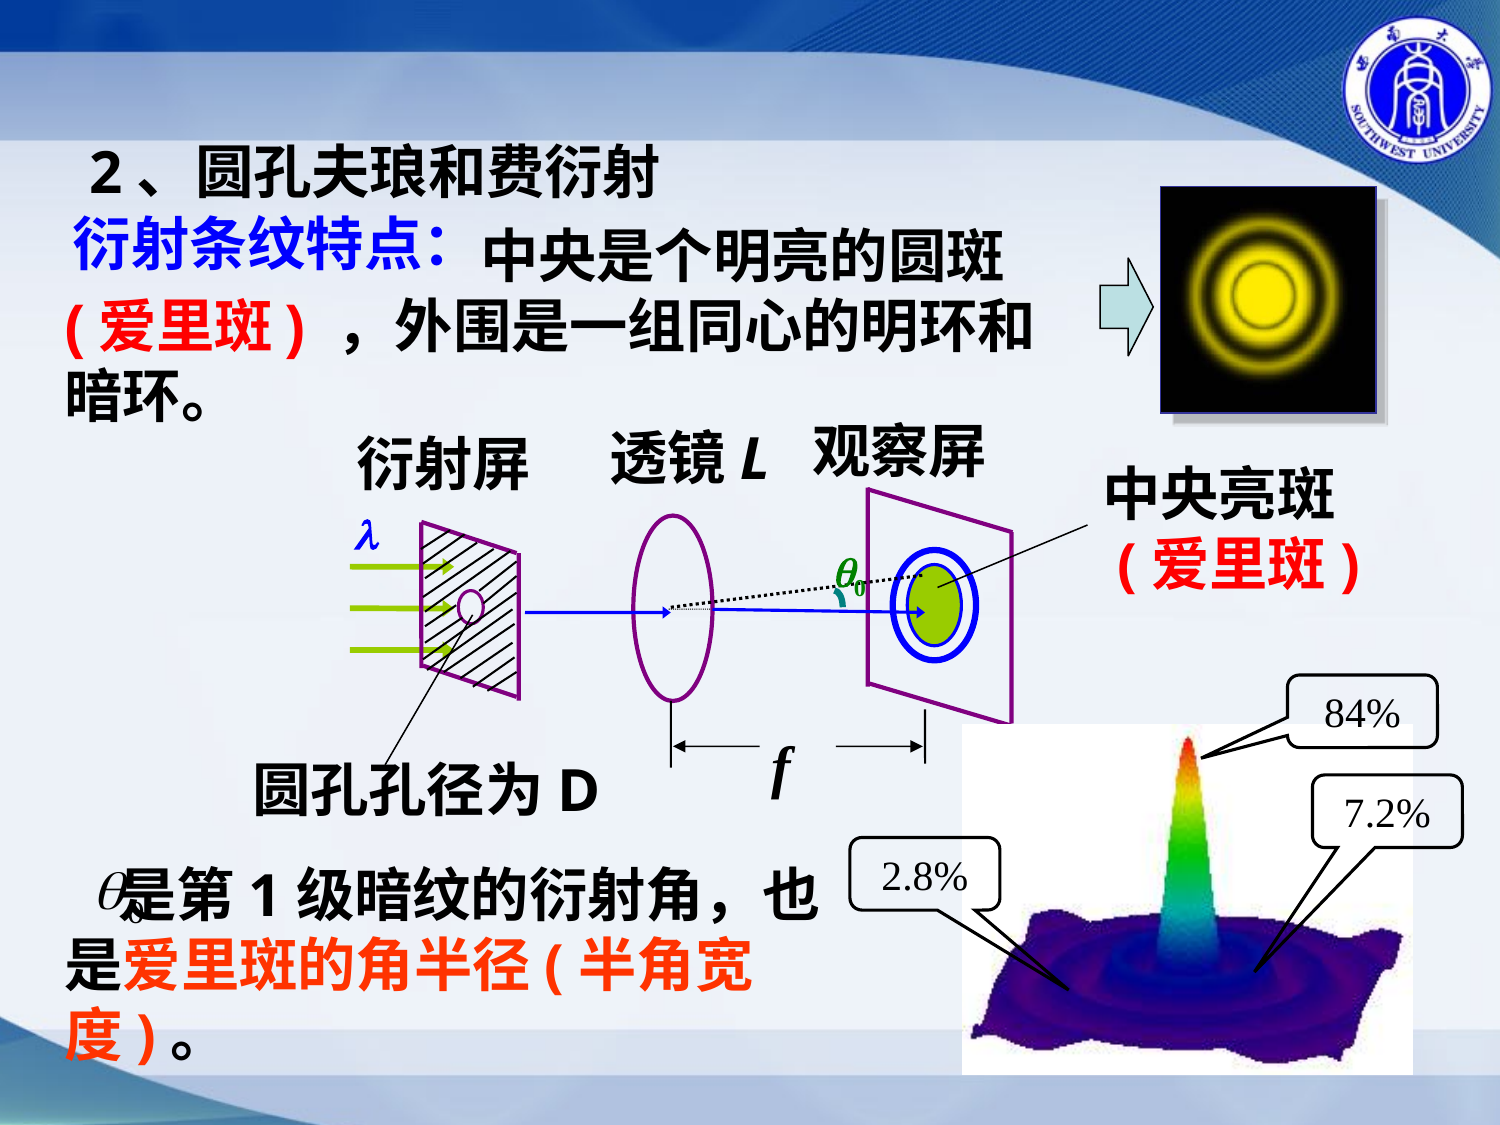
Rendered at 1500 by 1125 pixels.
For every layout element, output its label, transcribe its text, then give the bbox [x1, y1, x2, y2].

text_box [867, 487, 1013, 726]
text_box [420, 521, 519, 614]
text_box 2.8% [849, 837, 962, 926]
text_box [49, 849, 863, 1076]
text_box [937, 449, 1375, 606]
text_box [524, 606, 671, 619]
text_box 观察屏 [810, 437, 1013, 475]
text_box 透镜L [594, 437, 795, 500]
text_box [670, 700, 925, 775]
text_box [834, 590, 843, 608]
text_box 2、圆孔夫琅和费衍射 [74, 127, 688, 212]
picture [962, 724, 1413, 1075]
text_box 衍射屏 [354, 437, 548, 481]
text_box 中央是个明亮的圆斑(爱里斑) ，外围是一组同心的明环和暗环。 [49, 212, 1100, 437]
text_box 0 [830, 542, 867, 587]
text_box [249, 614, 603, 831]
text_box 7.2% [1413, 774, 1463, 848]
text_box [1099, 187, 1376, 413]
text_box 衍射条纹特点： [0, 200, 588, 285]
text_box  [352, 505, 392, 548]
text_box [633, 515, 713, 701]
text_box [349, 566, 420, 614]
text_box 84% [1273, 674, 1438, 748]
